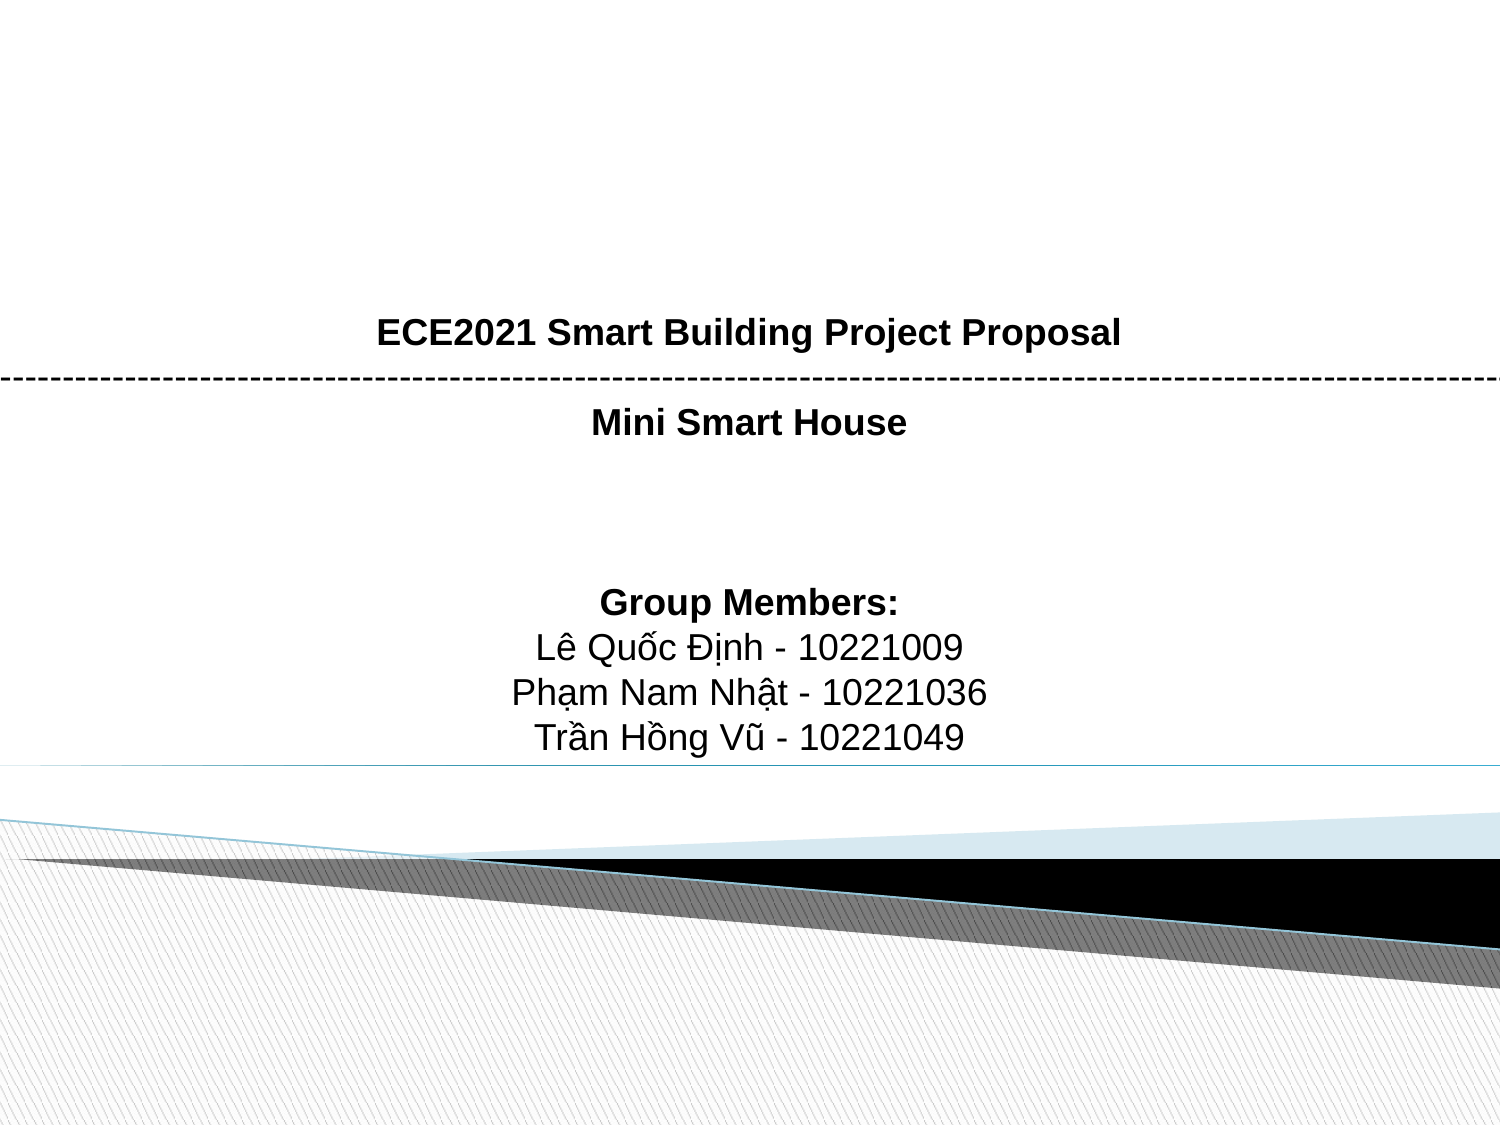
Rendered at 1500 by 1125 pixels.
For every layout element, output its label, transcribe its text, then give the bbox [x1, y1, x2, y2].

text_box ECE2021 Smart Building Project Proposal ---------------------------------------------------------------------------------------------------------------------------- Mini Smart House Group Members: Lê Quốc Định - 10221009 Phạm Nam Nhật - 10221036 Trần Hồng Vũ - 10221049 [0, 299, 1500, 900]
picture [485, 900, 1500, 989]
